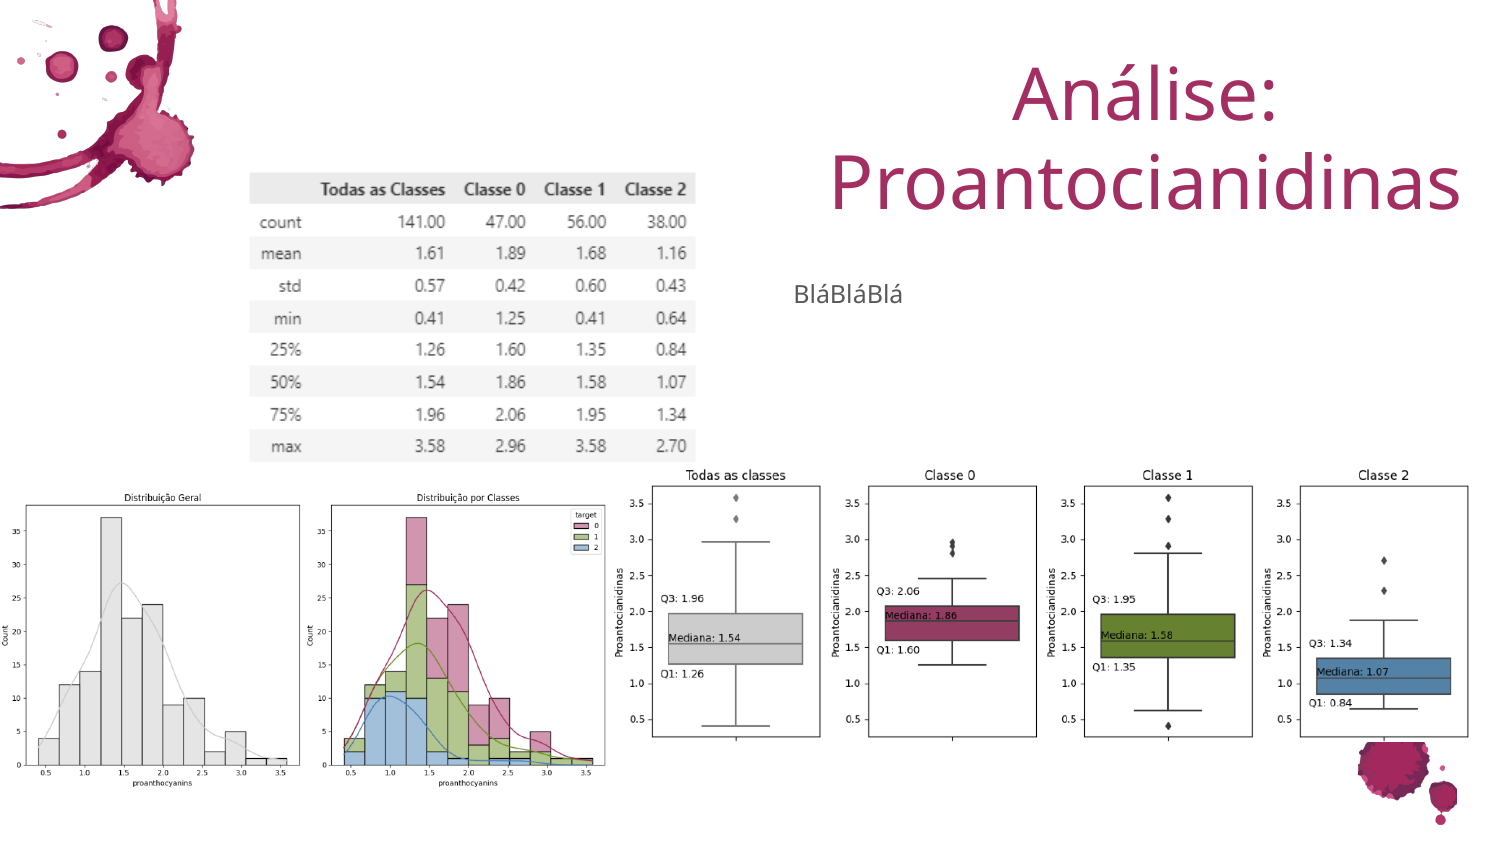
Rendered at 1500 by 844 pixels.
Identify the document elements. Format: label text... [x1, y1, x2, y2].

picture [0, 0, 206, 209]
picture [613, 468, 1471, 825]
text_box BláBláBlá [778, 212, 1364, 375]
picture [0, 491, 606, 788]
picture [247, 169, 698, 466]
title Análise: Proantocianidinas [750, 32, 1500, 171]
